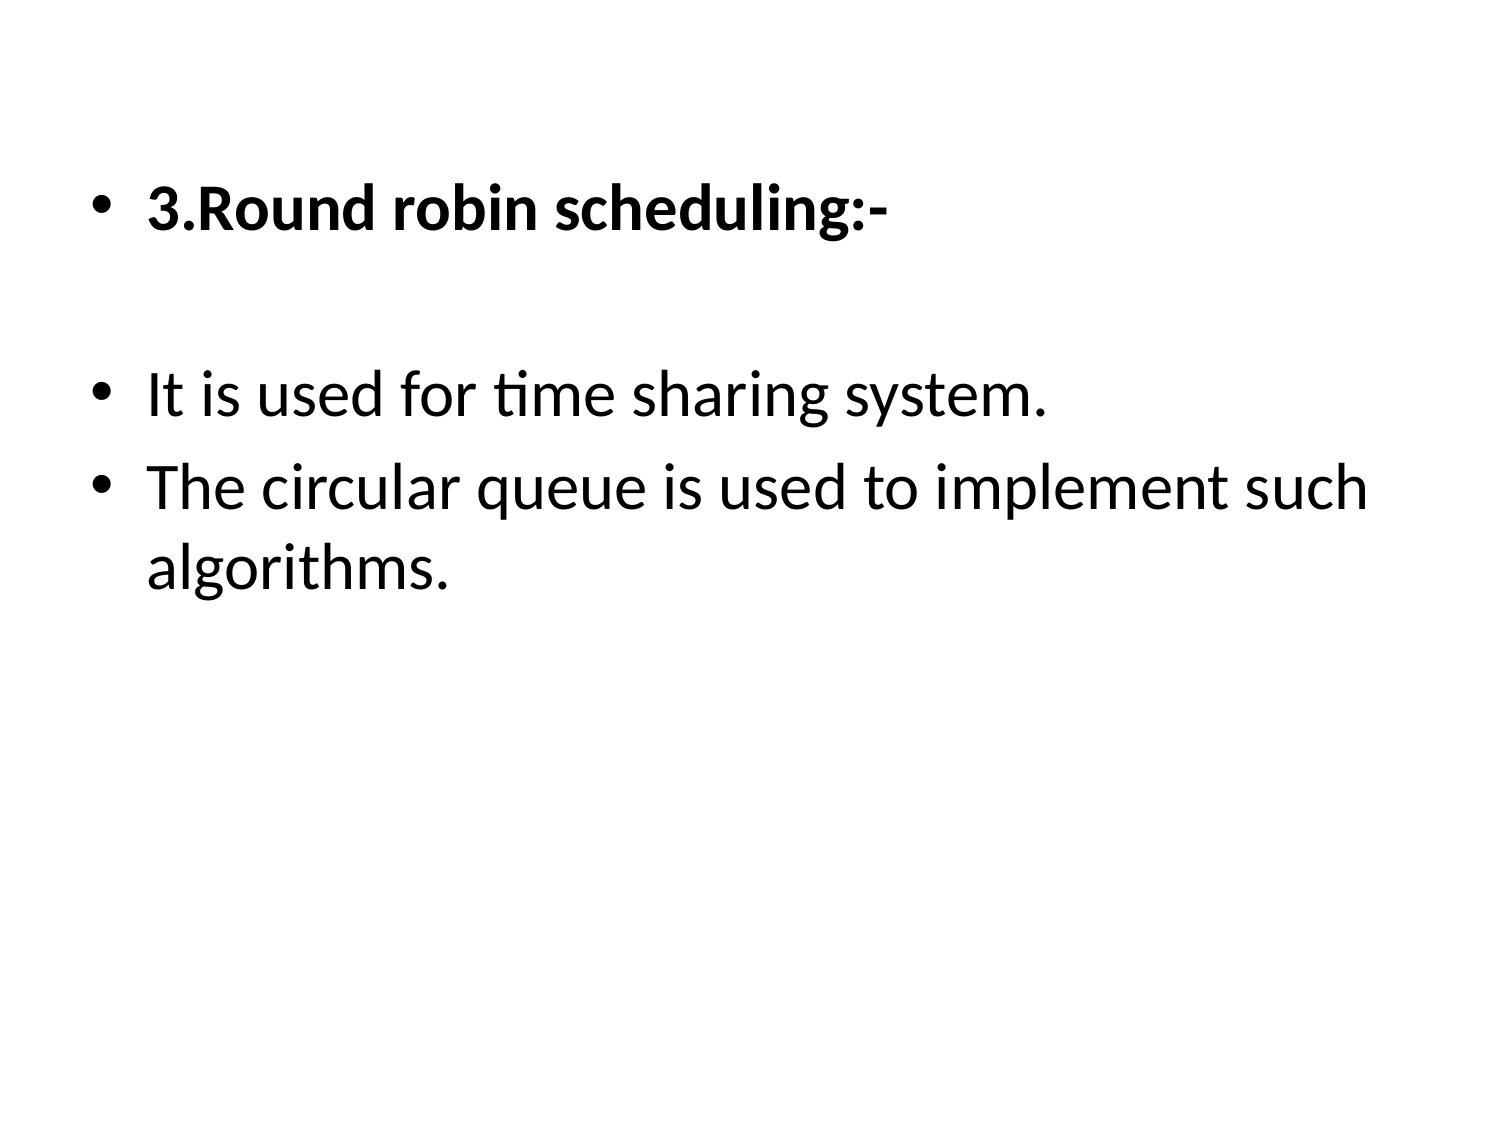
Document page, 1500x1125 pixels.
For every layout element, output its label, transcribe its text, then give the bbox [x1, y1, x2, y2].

list 3.Round robin scheduling:- It is used for time sharing system. The circular queue is used to implement such algorithms. [75, 62, 1450, 1005]
